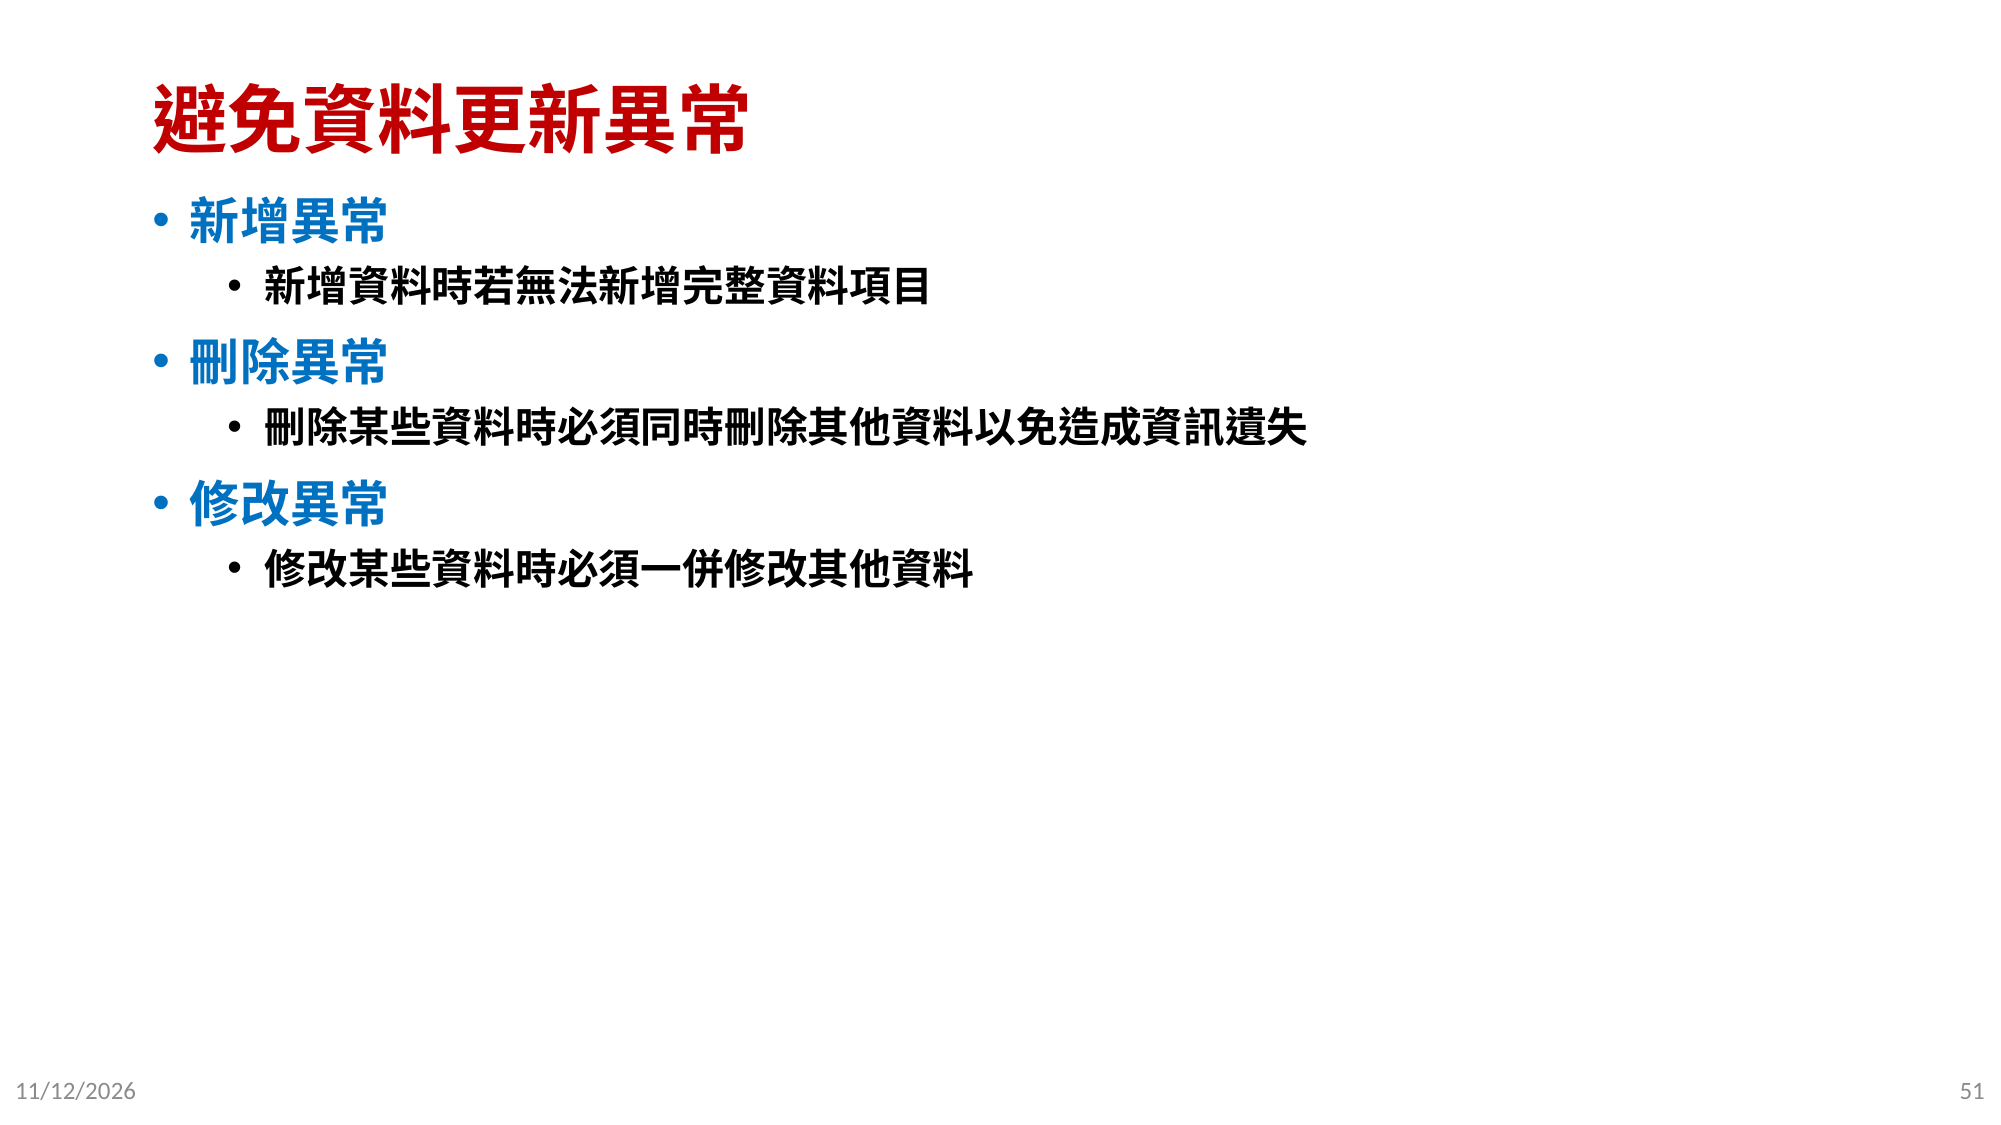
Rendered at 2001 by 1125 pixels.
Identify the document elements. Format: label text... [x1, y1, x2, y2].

title 避免資料更新異常 [137, 14, 1863, 181]
slide_number 51 [1550, 1059, 2000, 1119]
list 新增異常 新增資料時若無法新增完整資料項目 刪除異常 刪除某些資料時必須同時刪除其他資料以免造成資訊遺失 修改異常 修改某些資料時必須一併修改其他資料 [137, 181, 1863, 1013]
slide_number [0, 1059, 450, 1119]
